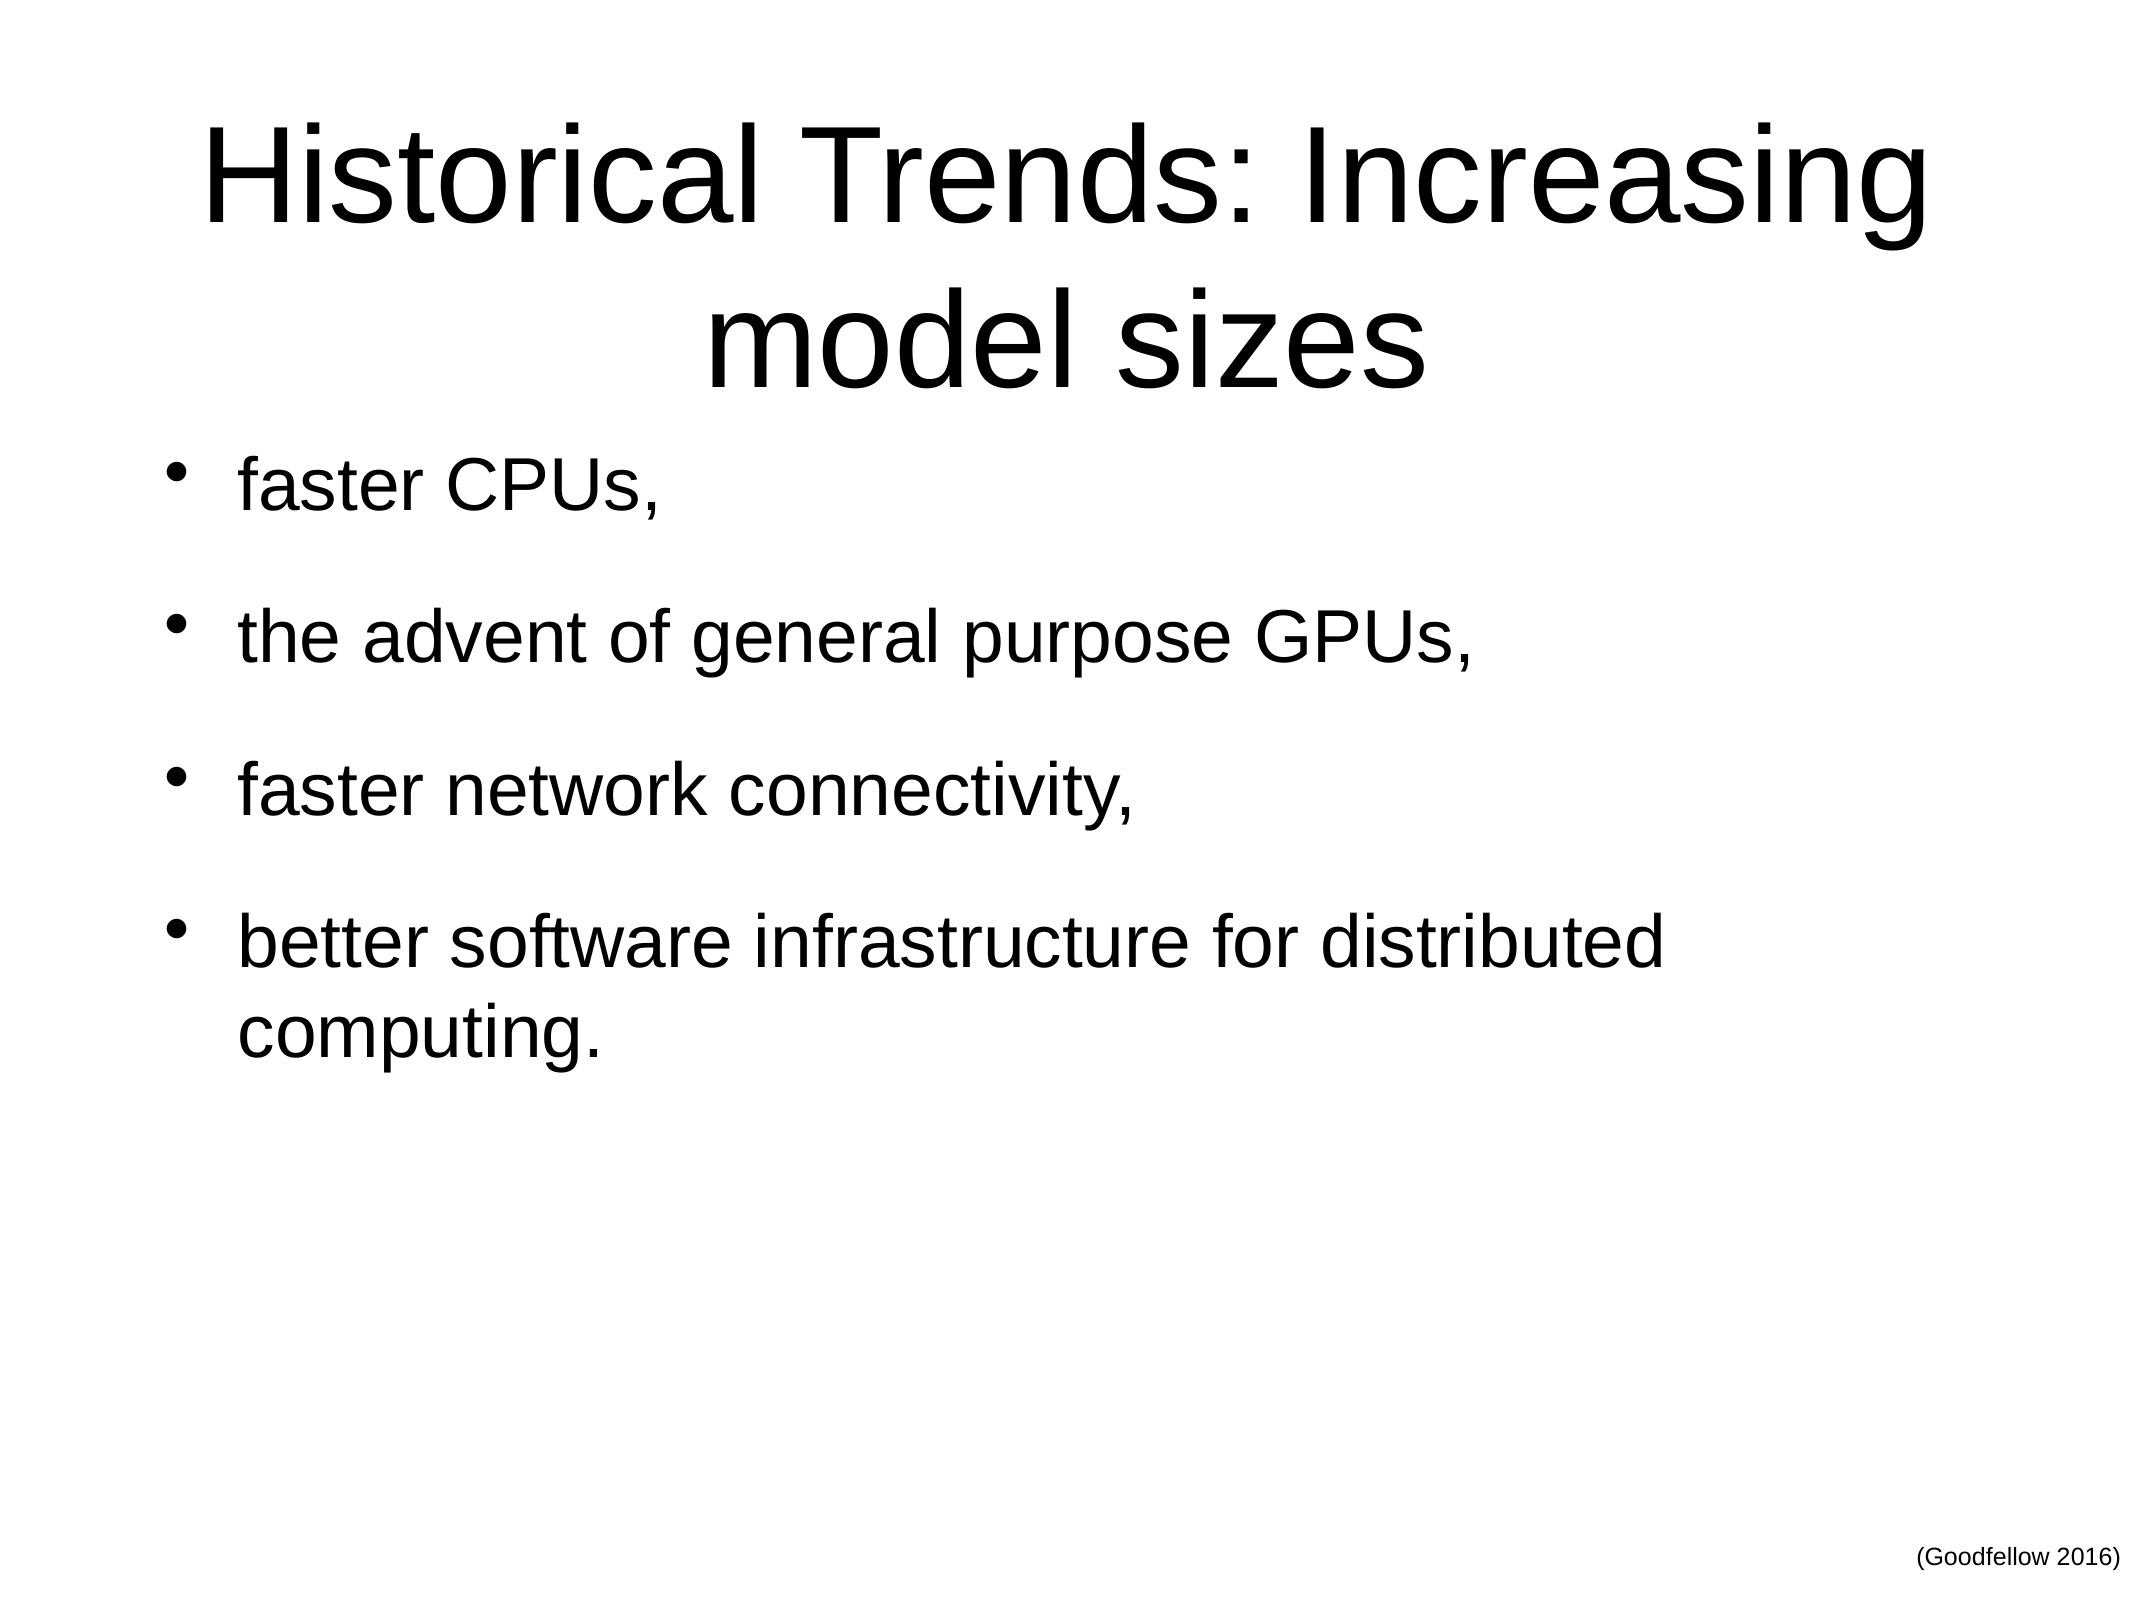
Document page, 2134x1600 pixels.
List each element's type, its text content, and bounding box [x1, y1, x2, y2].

title Historical Trends: Increasing model sizes [155, 72, 1978, 426]
list faster CPUs, the advent of general purpose GPUs, faster network connectivity, better software infrastructure for distributed computing. [155, 426, 1978, 1459]
